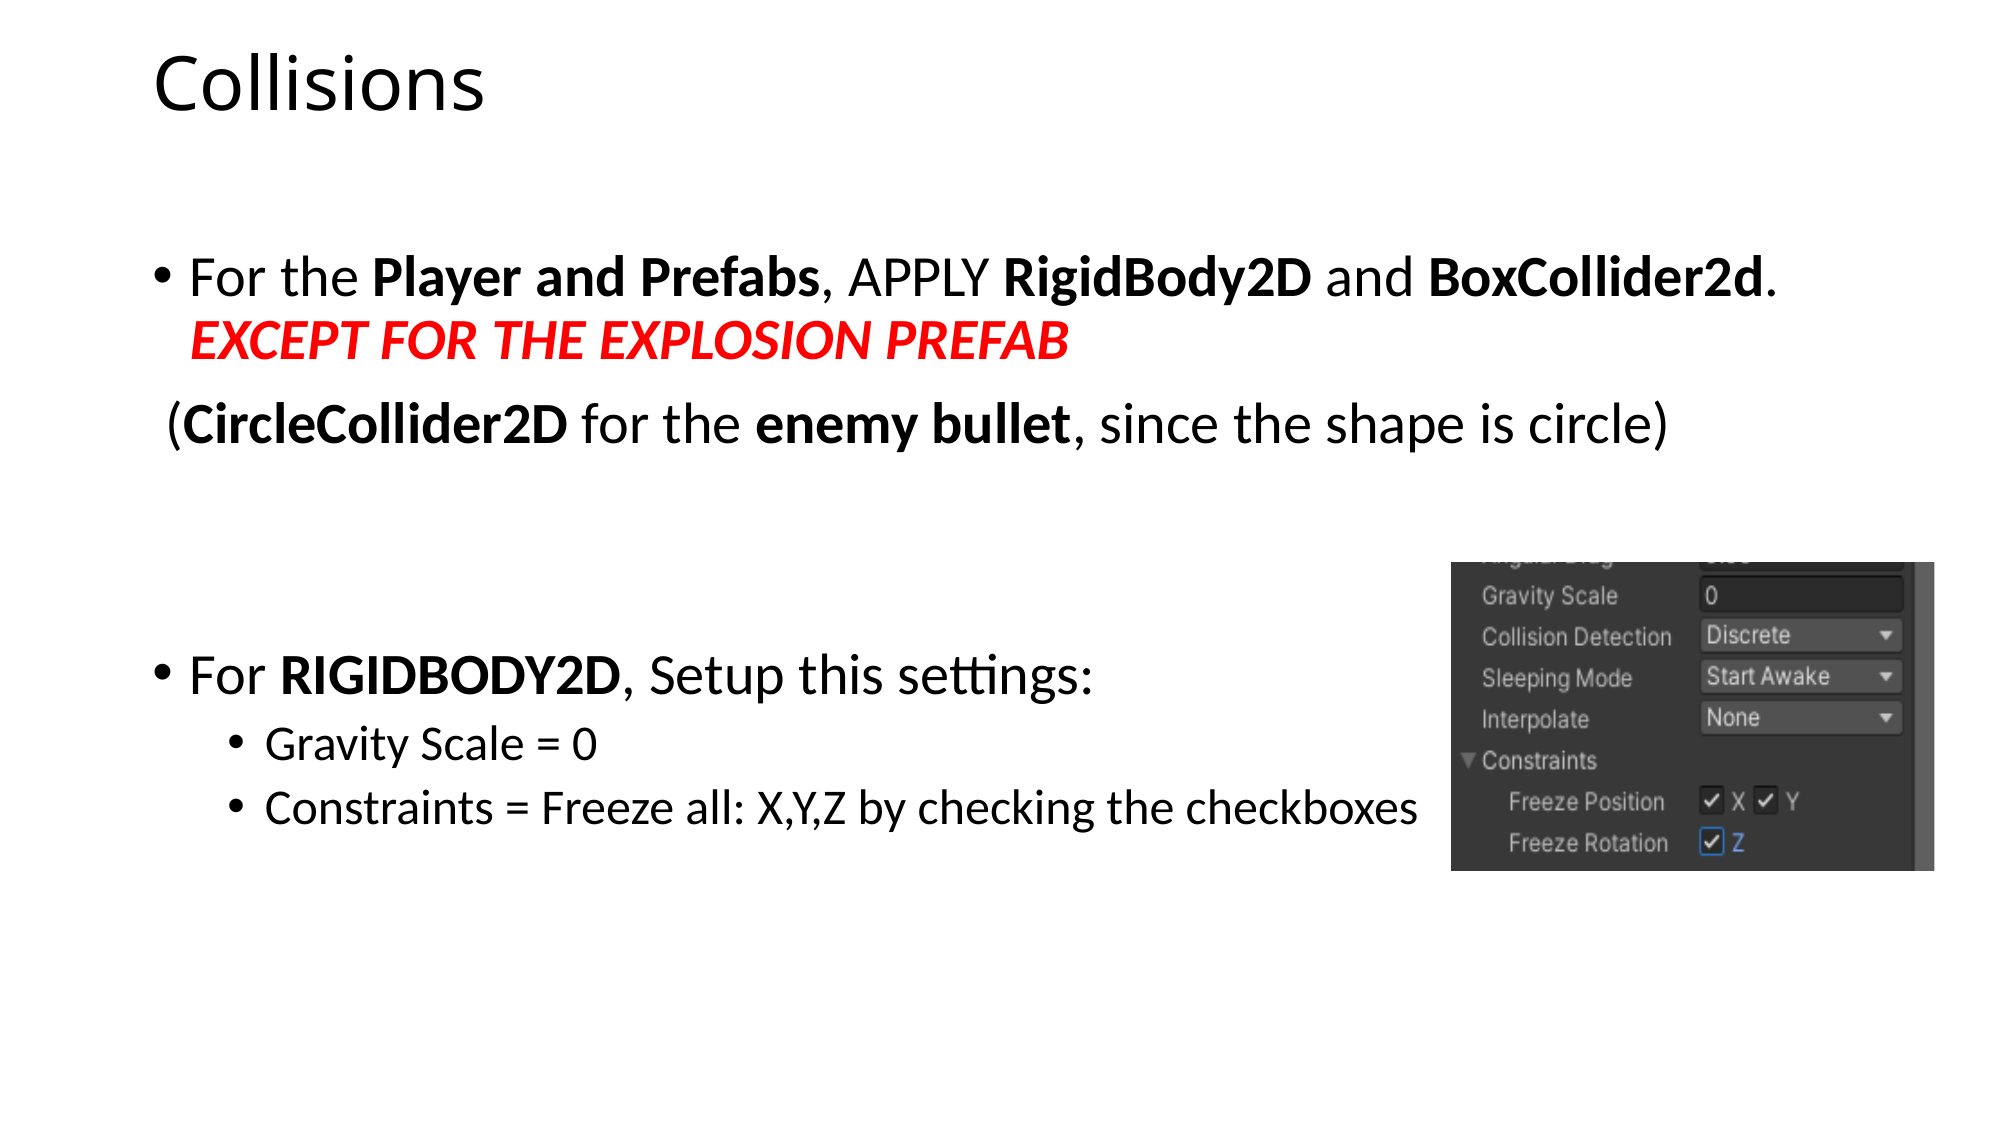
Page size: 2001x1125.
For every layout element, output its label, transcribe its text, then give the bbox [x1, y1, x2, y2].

list For the Player and Prefabs, APPLY RigidBody2D and BoxCollider2d. EXCEPT FOR THE EXPLOSION PREFAB (CircleCollider2D for the enemy bullet, since the shape is circle) For RIGIDBODY2D, Setup this settings: Gravity Scale = 0 Constraints = Freeze all: X,Y,Z by checking the checkboxes [137, 148, 1935, 1057]
picture [1451, 562, 1935, 871]
title Collisions [137, 24, 1863, 148]
